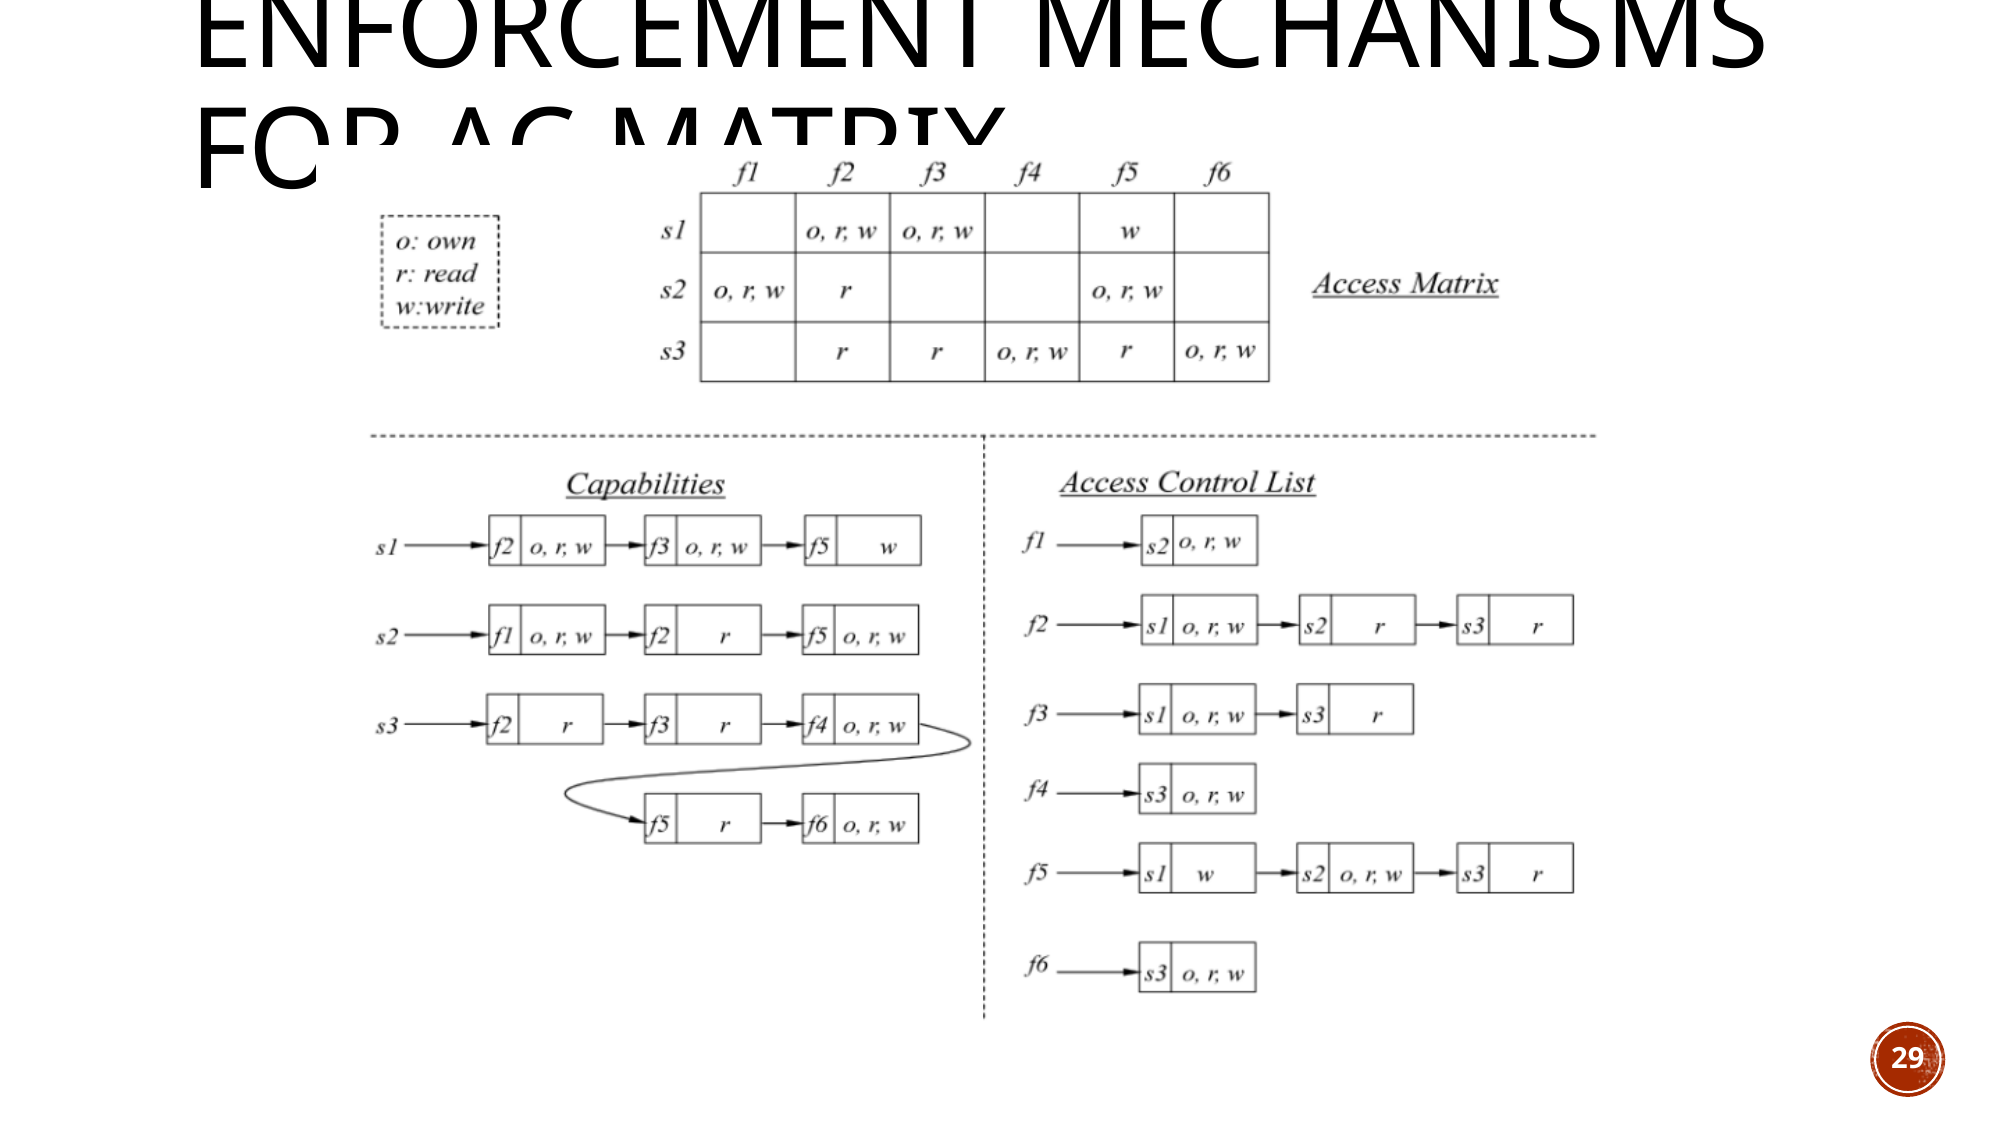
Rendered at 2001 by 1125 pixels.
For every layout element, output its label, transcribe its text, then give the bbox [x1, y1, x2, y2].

picture [319, 148, 1644, 1028]
title enforcement mechanisms for AC matrix [175, 0, 1926, 224]
slide_number 28 [1855, 1028, 1961, 1089]
